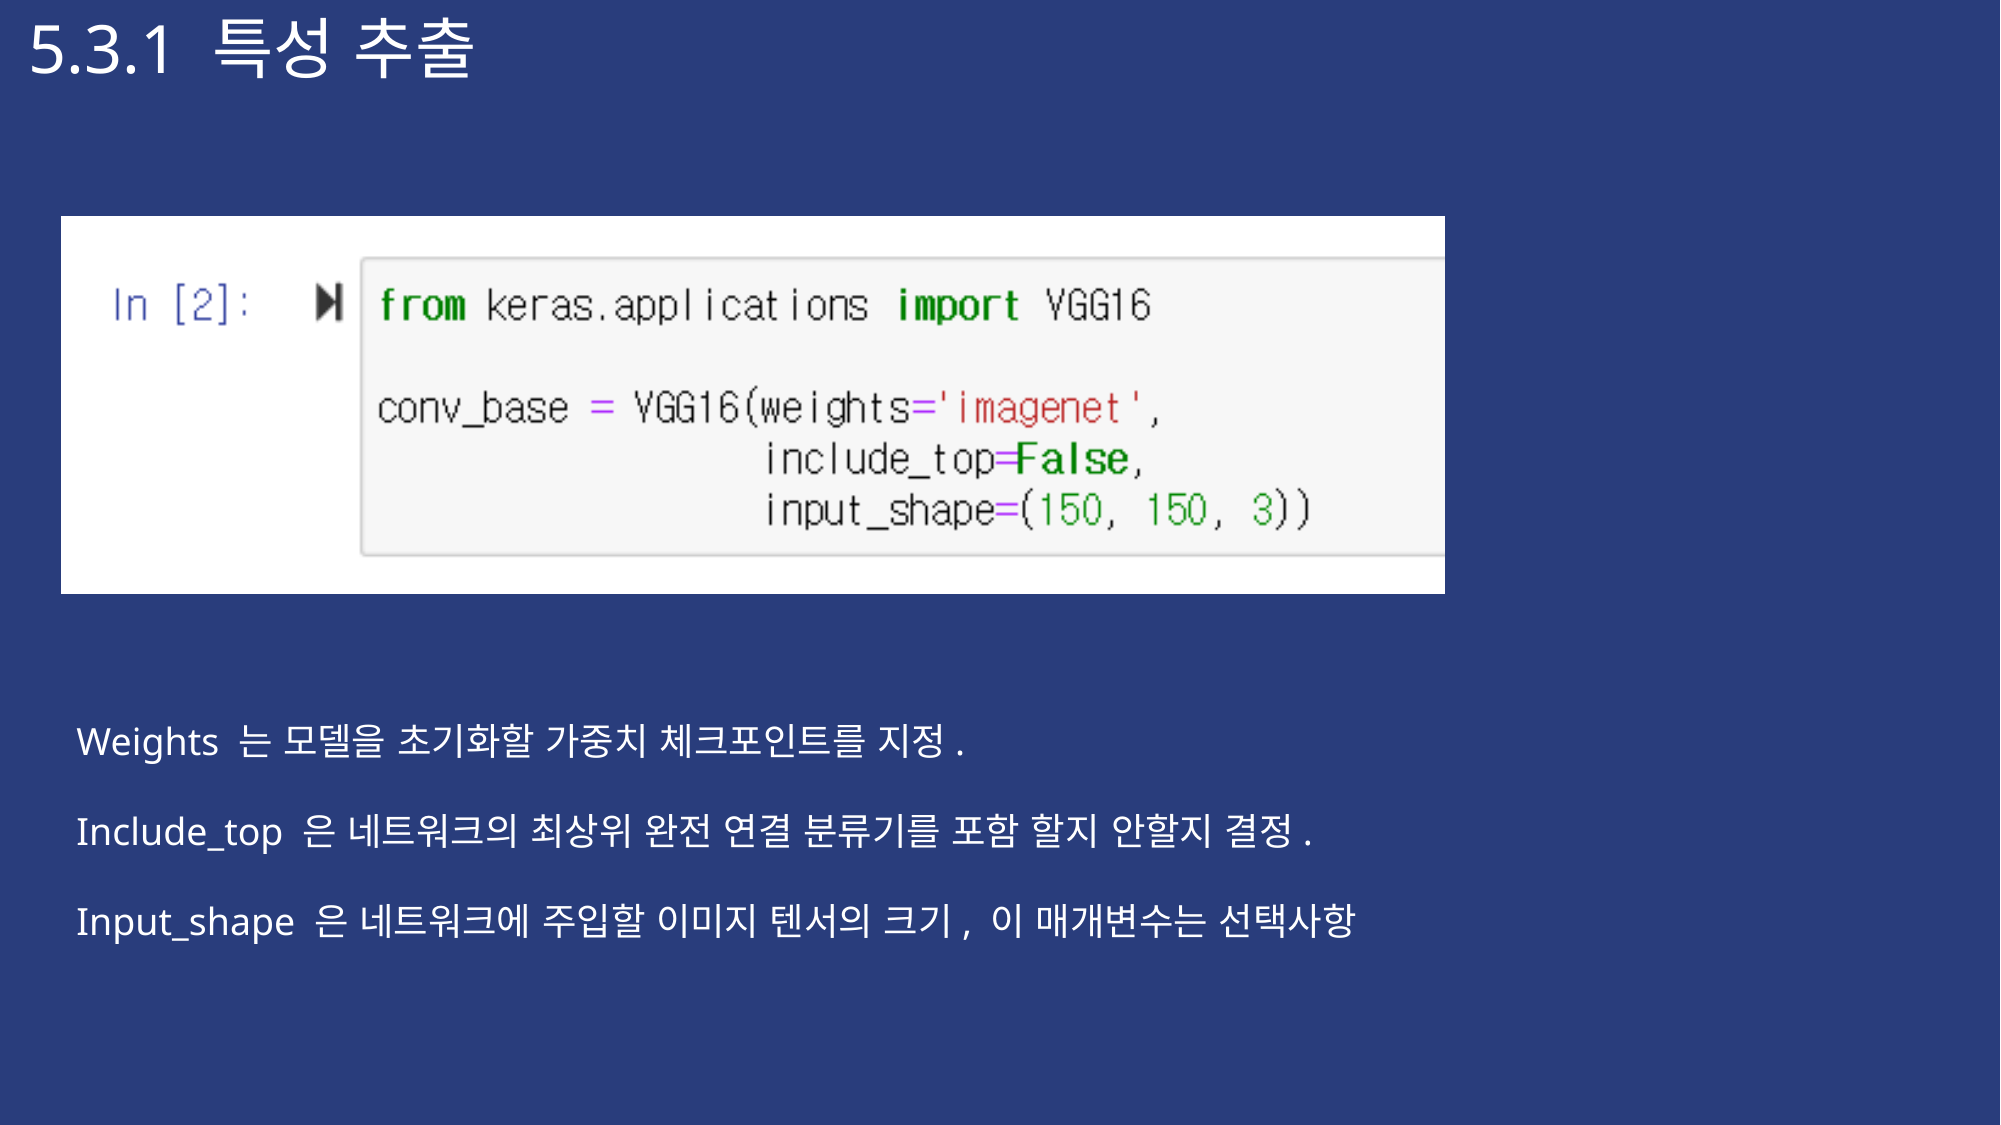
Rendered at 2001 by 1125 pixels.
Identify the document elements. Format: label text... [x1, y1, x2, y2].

text_box 5.3.1 특성 추출 [13, 0, 492, 95]
text_box Weights 는 모델을 초기화할 가중치 체크포인트를 지정. Include_top 은 네트워크의 최상위 완전 연결 분류기를 포함 할지 안할지 결정. Input_shape 은 네트워크에 주입할 이미지 텐서의 크기, 이 매개변수는 선택사항 [61, 710, 1445, 951]
picture [61, 216, 1445, 594]
